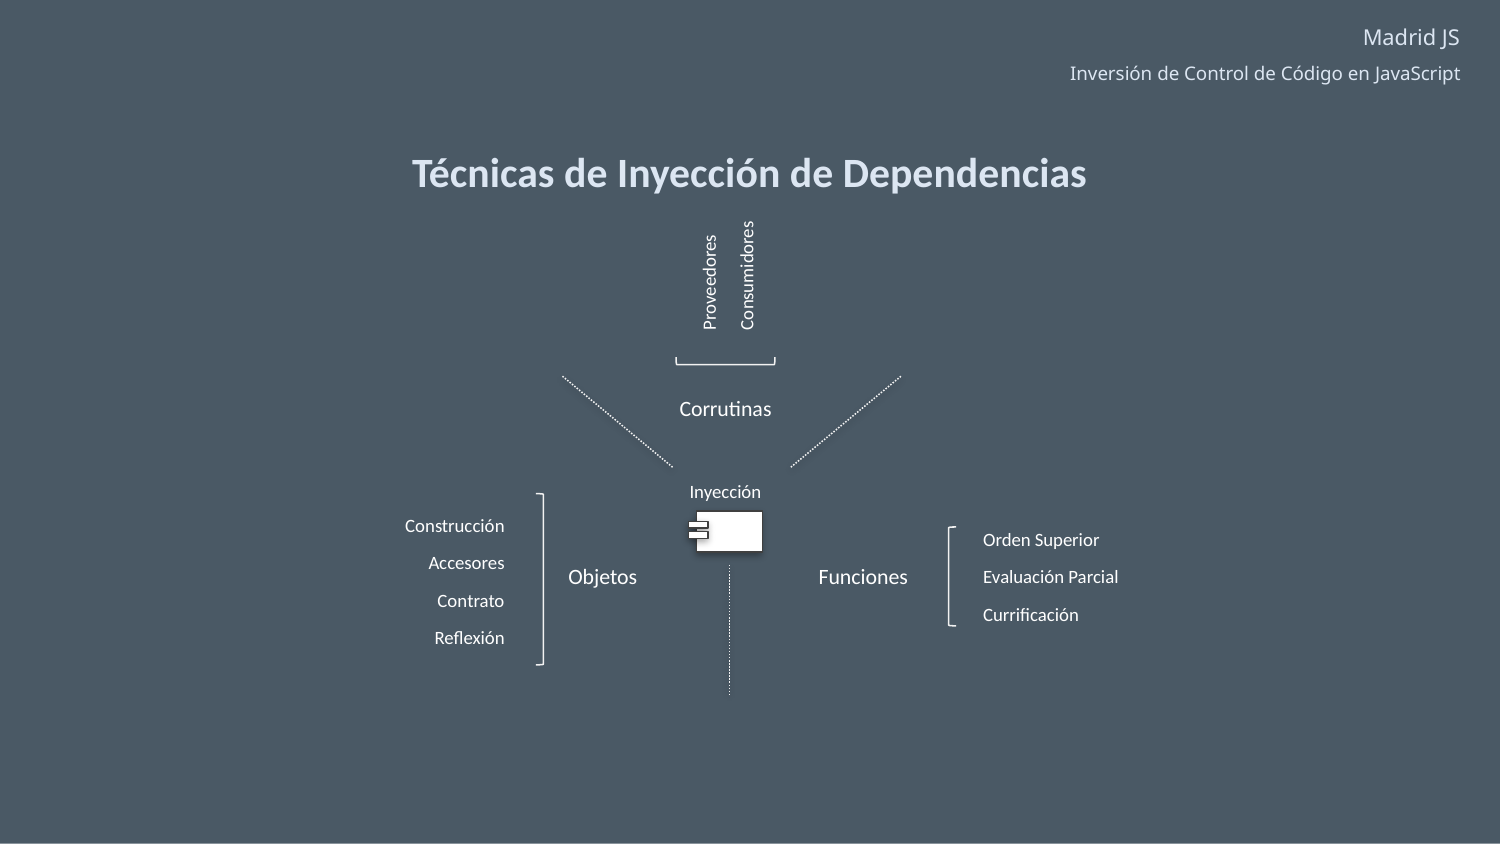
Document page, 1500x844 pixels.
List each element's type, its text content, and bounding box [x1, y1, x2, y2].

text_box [357, 493, 544, 666]
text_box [948, 516, 1157, 643]
text_box Corrutinas [678, 395, 785, 422]
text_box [790, 375, 902, 468]
text_box Técnicas de Inyección de Dependencias [397, 138, 1103, 204]
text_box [562, 375, 674, 468]
text_box Objetos [548, 562, 697, 589]
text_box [641, 231, 810, 331]
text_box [688, 510, 763, 553]
text_box Funciones [769, 562, 943, 589]
text_box Inyección [672, 479, 778, 507]
